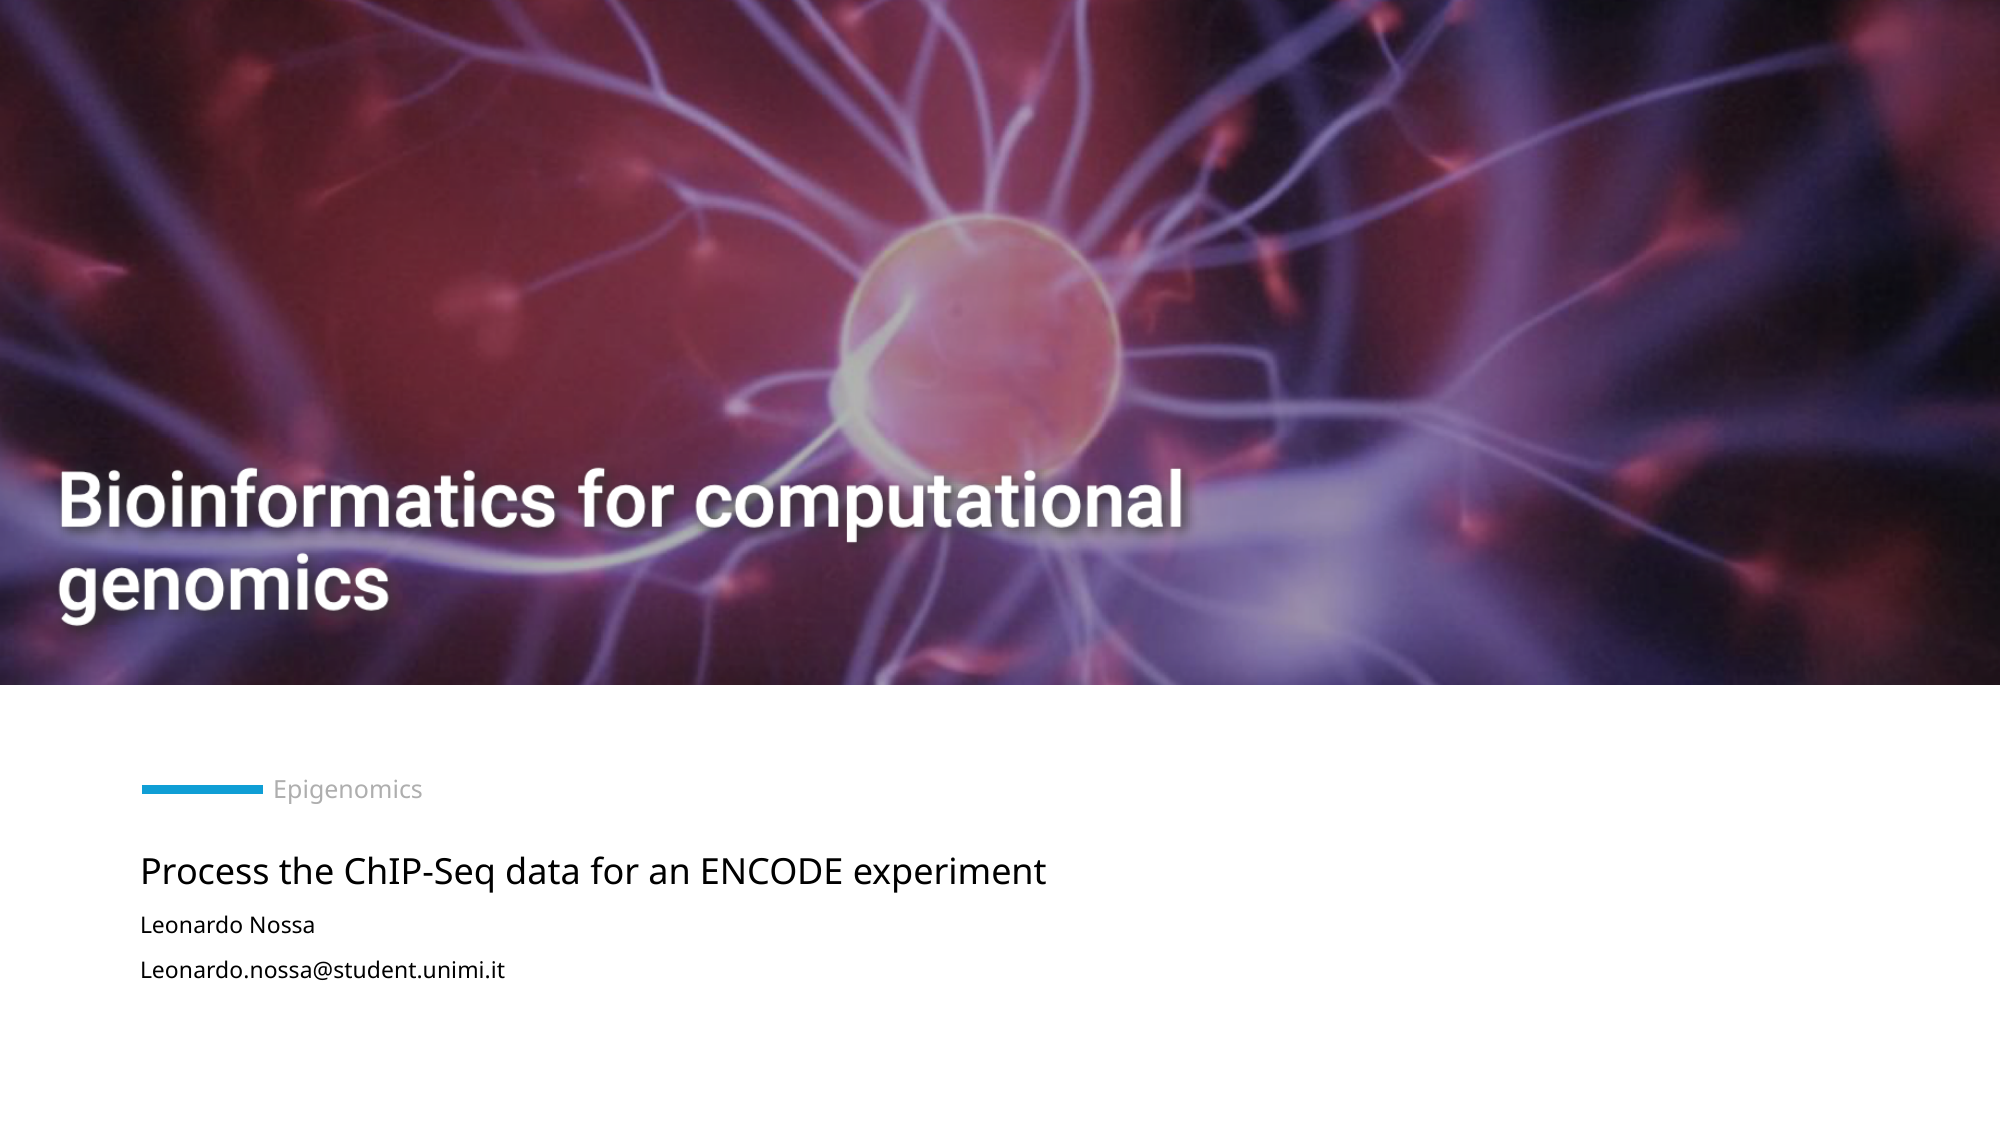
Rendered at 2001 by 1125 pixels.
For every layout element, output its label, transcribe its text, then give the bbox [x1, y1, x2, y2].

text_box Epigenomics [258, 766, 439, 812]
title Process the ChIP-Seq data for an ENCODE experiment [125, 845, 1985, 944]
picture [0, 0, 2000, 685]
subtitle Leonardo Nossa Leonardo.nossa@student.unimi.it [125, 905, 1784, 996]
